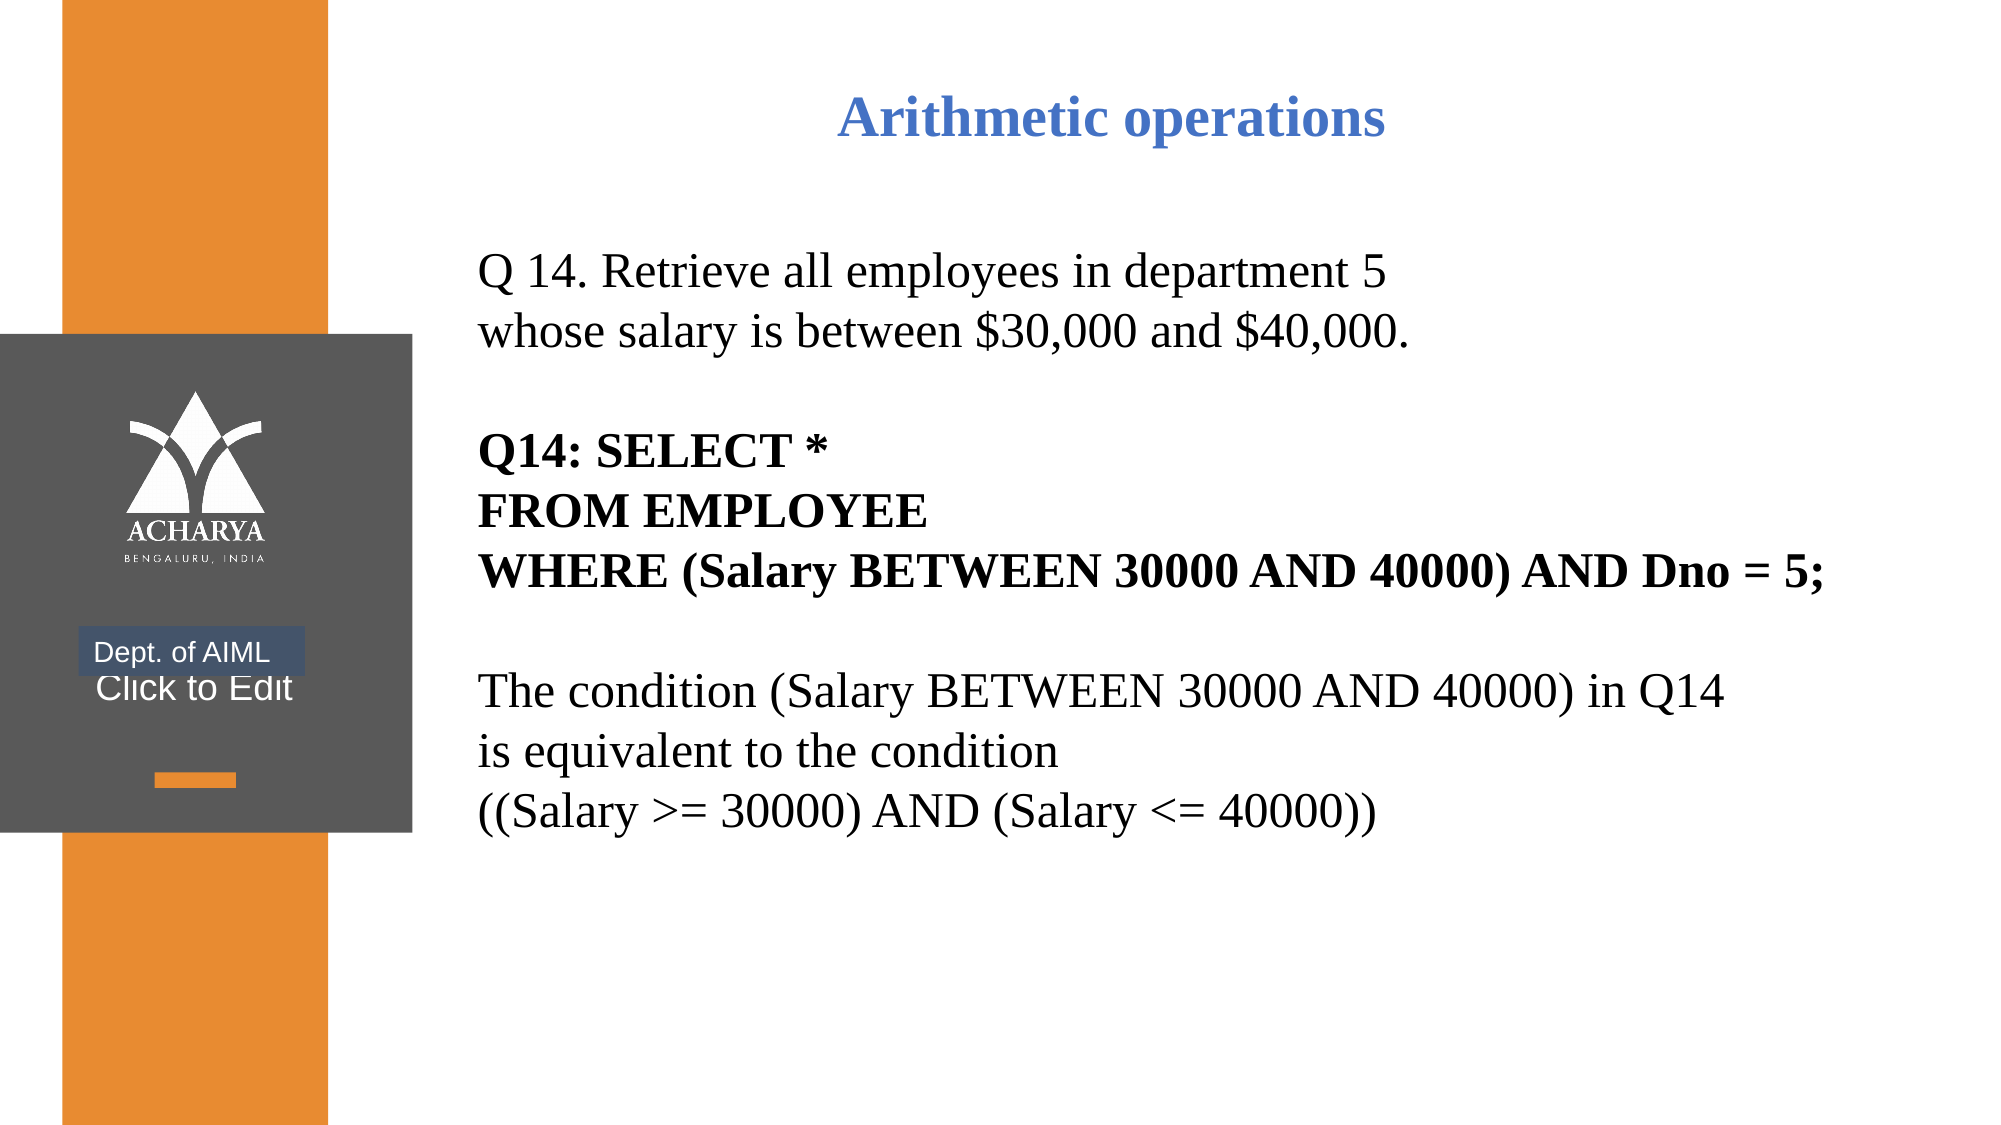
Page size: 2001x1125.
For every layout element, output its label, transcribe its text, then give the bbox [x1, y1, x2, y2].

text_box Dept. of AIML [78, 626, 305, 676]
text_box Arithmetic operations [822, 70, 1402, 156]
picture [125, 391, 265, 564]
text_box Q 14. Retrieve all employees in department 5 whose salary is between $30,000 and $40,000. Q14: SELECT * FROM EMPLOYEE WHERE (Salary BETWEEN 30000 AND 40000) AND Dno = 5; The condition (Salary BETWEEN 30000 AND 40000) in Q14 is equivalent to the condition ((Salary >= 30000) AND (Salary <= 40000)) [462, 229, 1895, 845]
